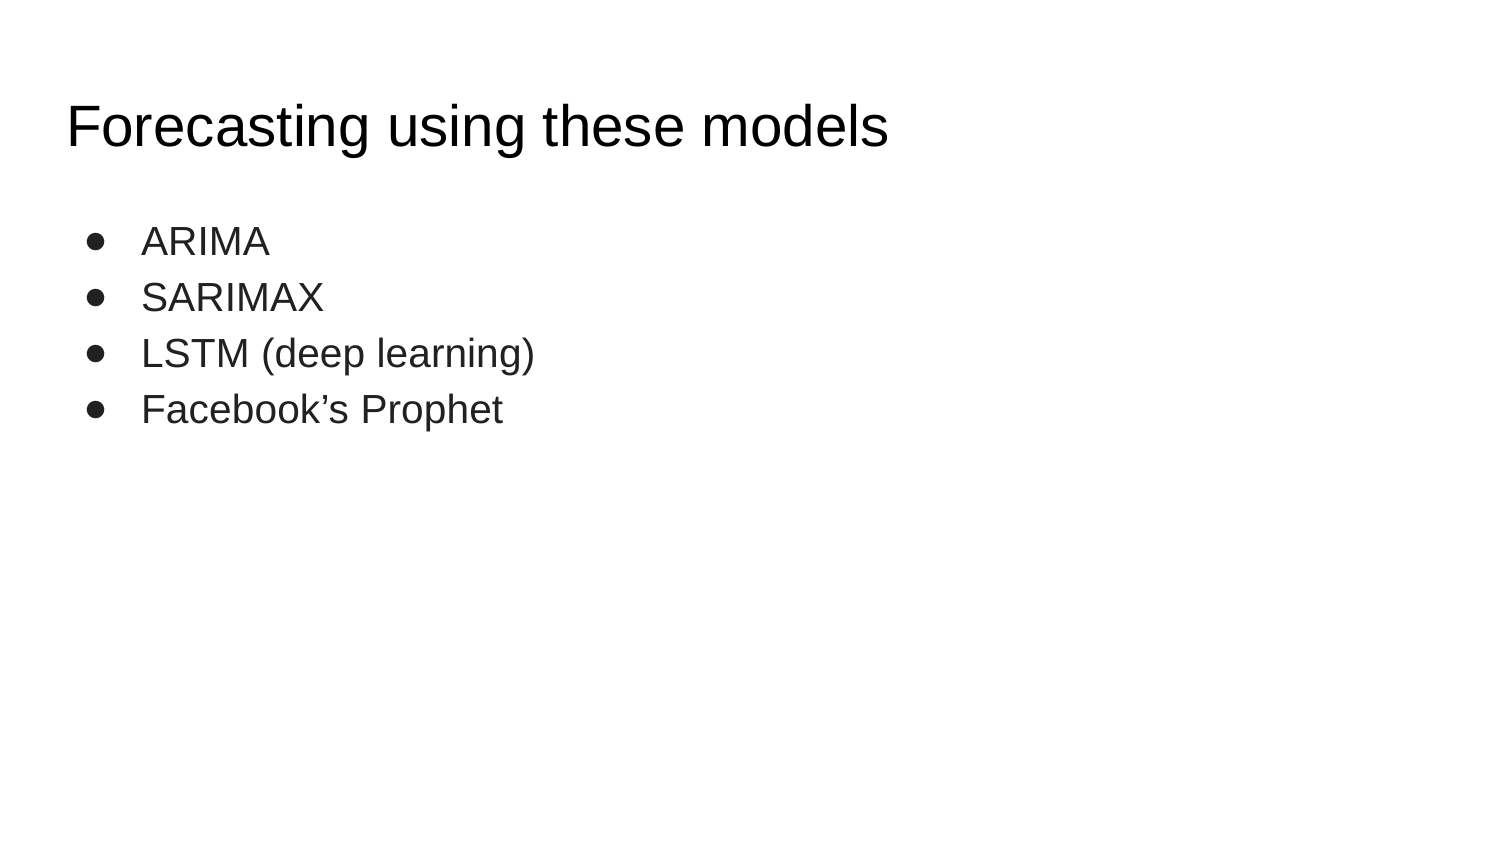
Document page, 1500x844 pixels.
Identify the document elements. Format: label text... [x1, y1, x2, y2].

list ARIMA SARIMAX LSTM (deep learning) Facebook’s Prophet [51, 192, 691, 482]
title Forecasting using these models [51, 72, 1449, 167]
